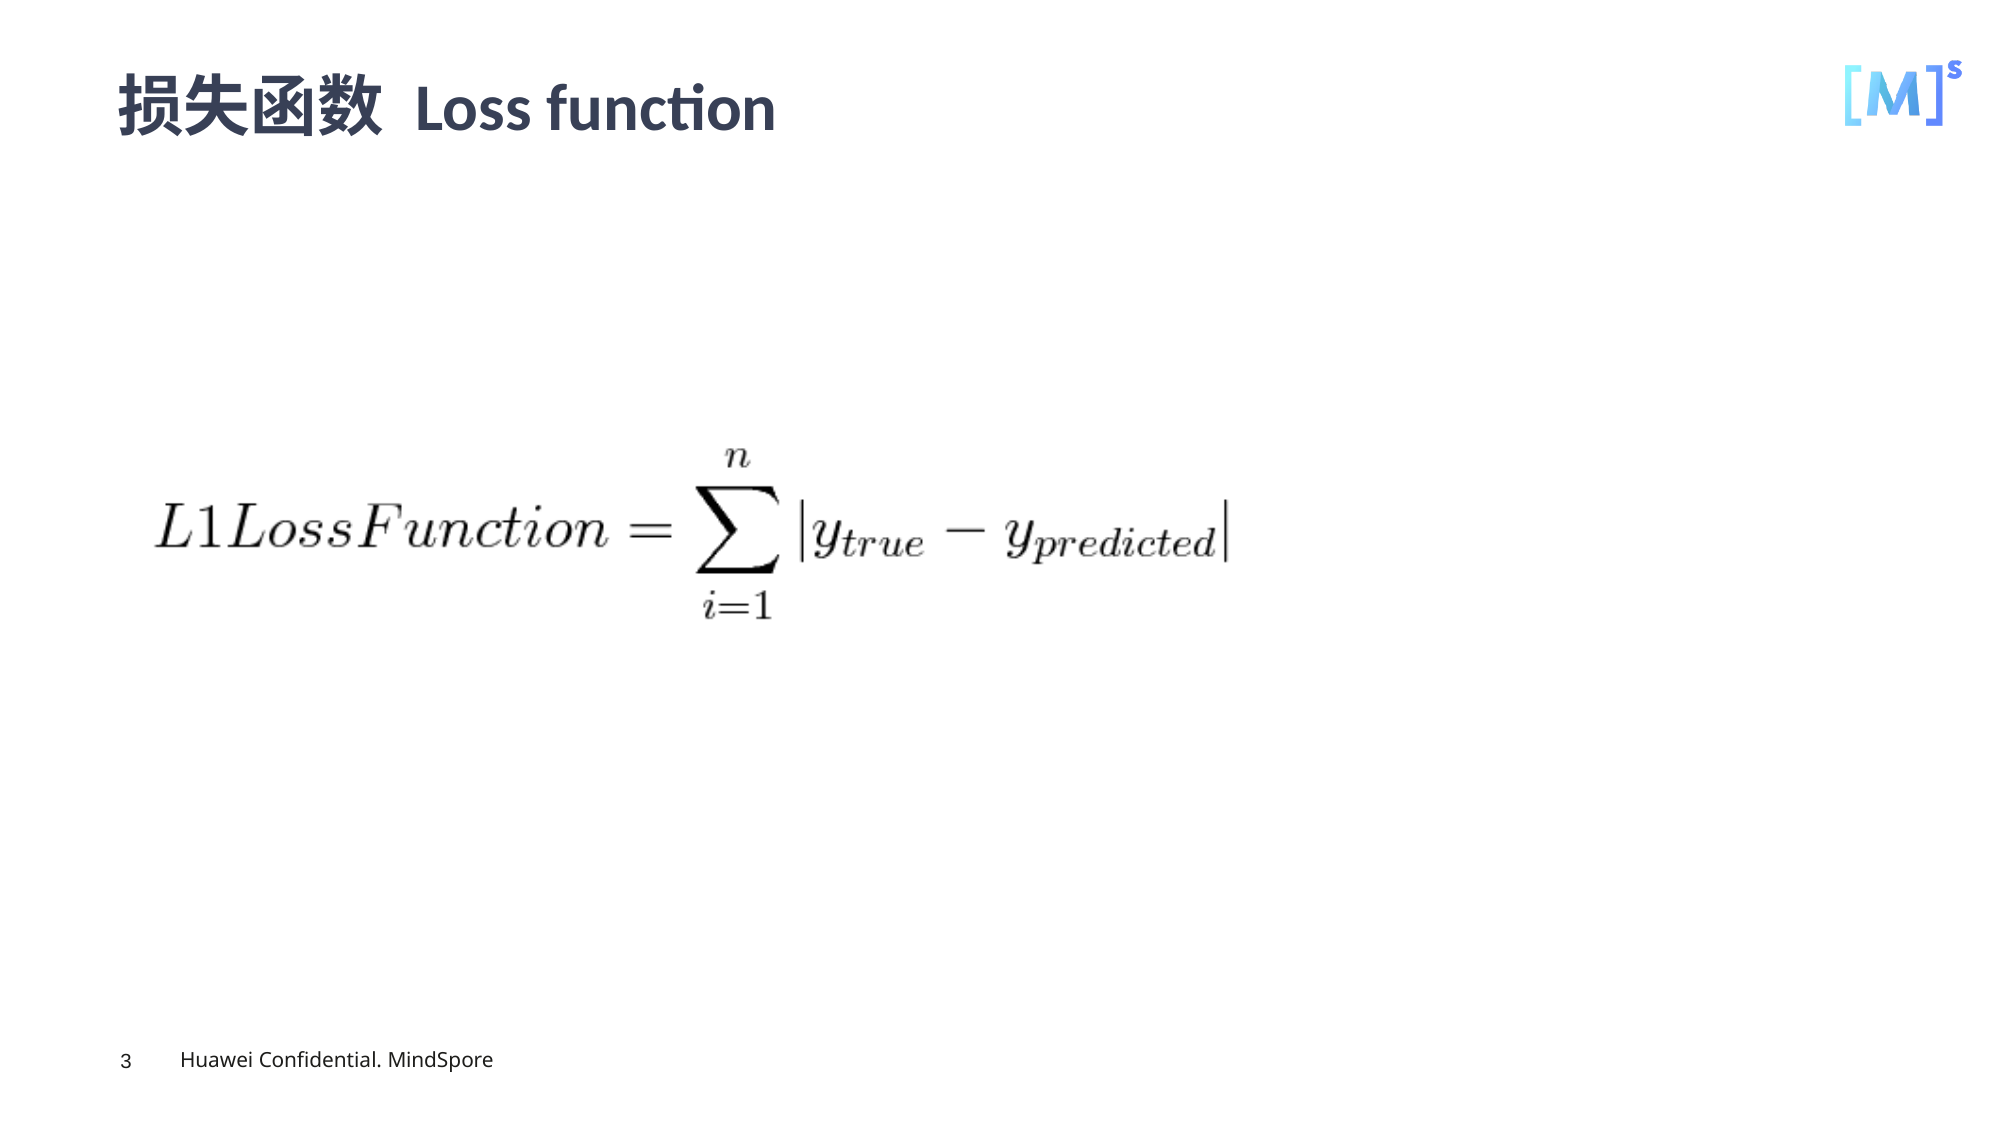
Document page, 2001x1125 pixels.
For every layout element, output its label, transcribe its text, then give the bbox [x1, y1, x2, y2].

picture [1827, 50, 1967, 138]
picture [149, 447, 1255, 625]
title 损失函数 Loss function [102, 56, 1901, 154]
